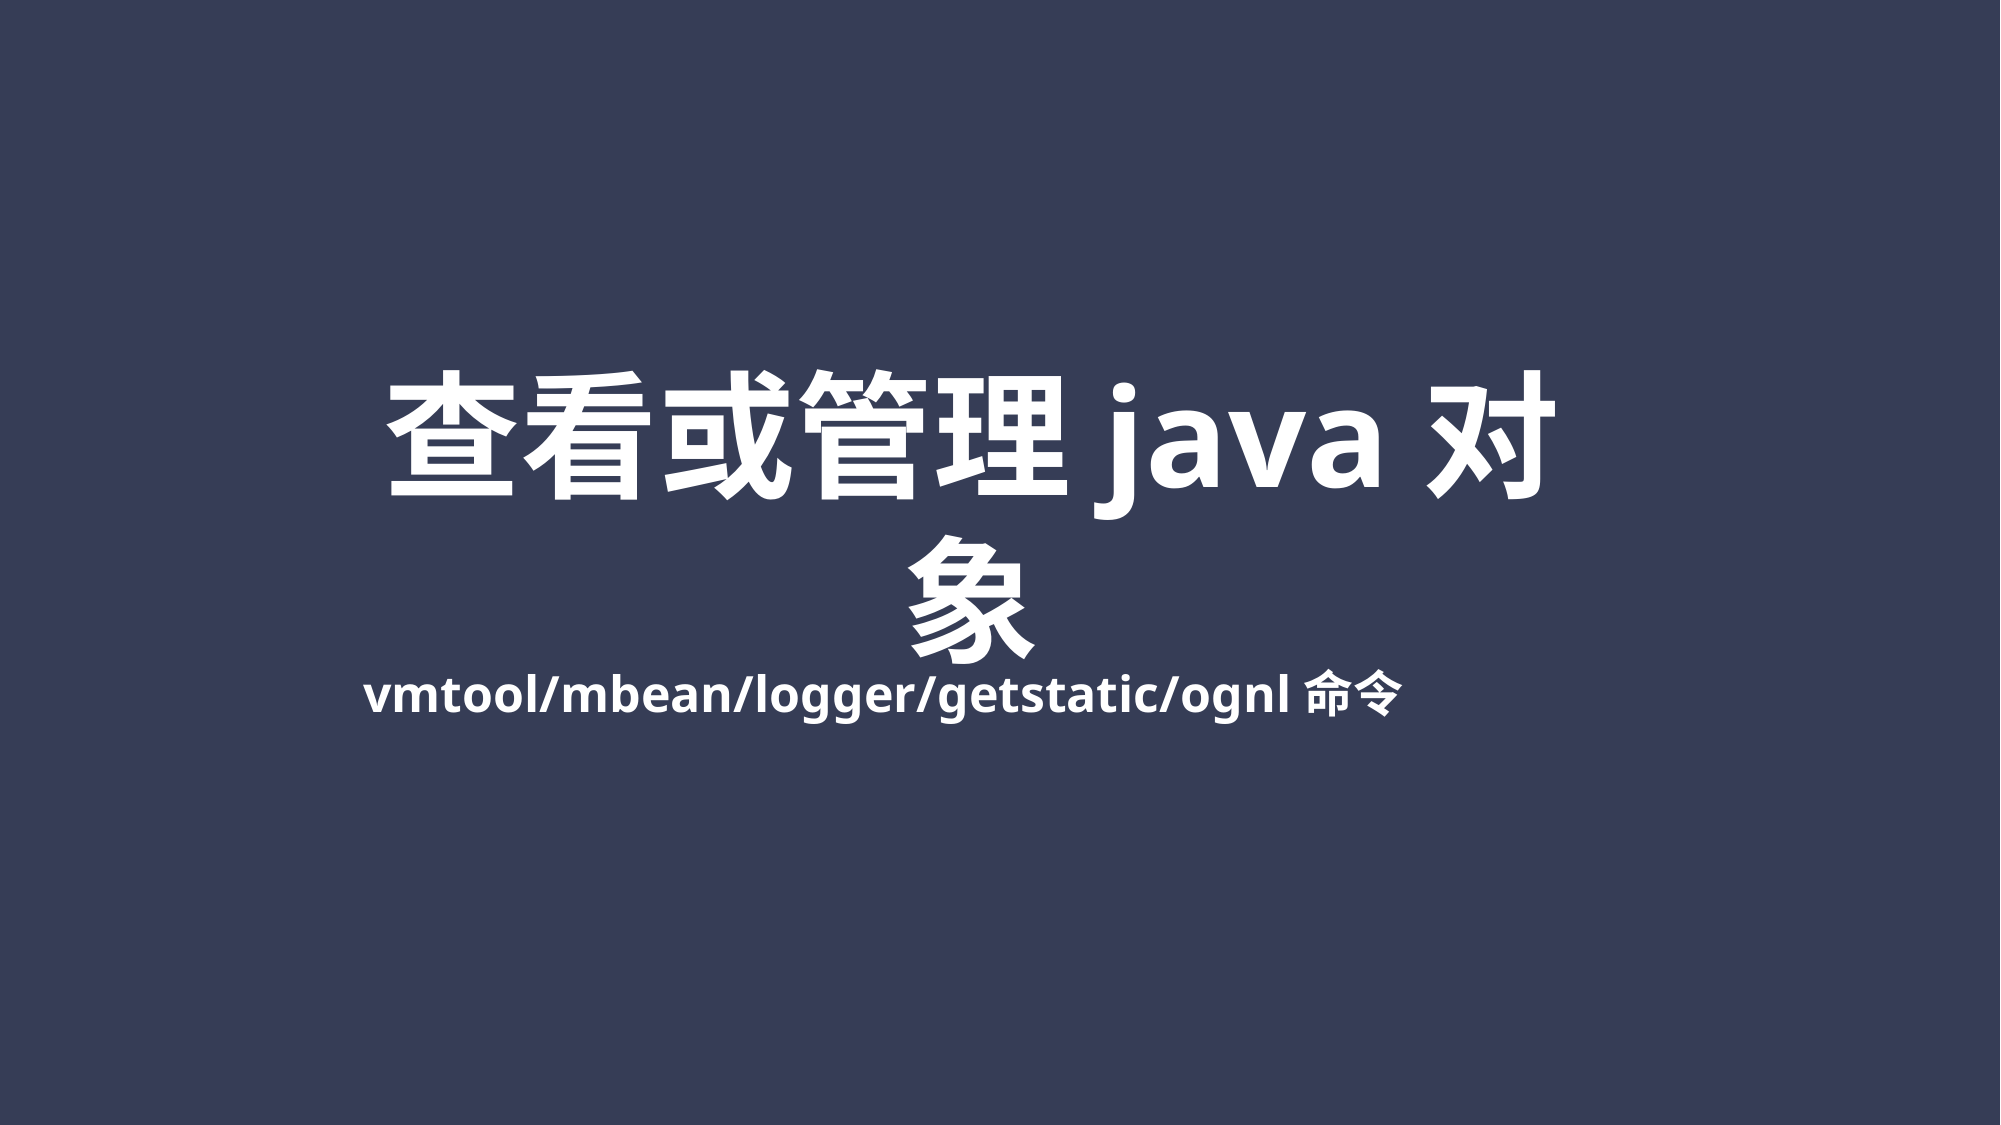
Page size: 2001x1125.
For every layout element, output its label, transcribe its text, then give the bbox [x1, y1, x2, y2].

text_box vmtool/mbean/logger/getstatic/ognl命令 [314, 654, 1412, 731]
text_box 查看或管理java对象 [326, 341, 1617, 689]
